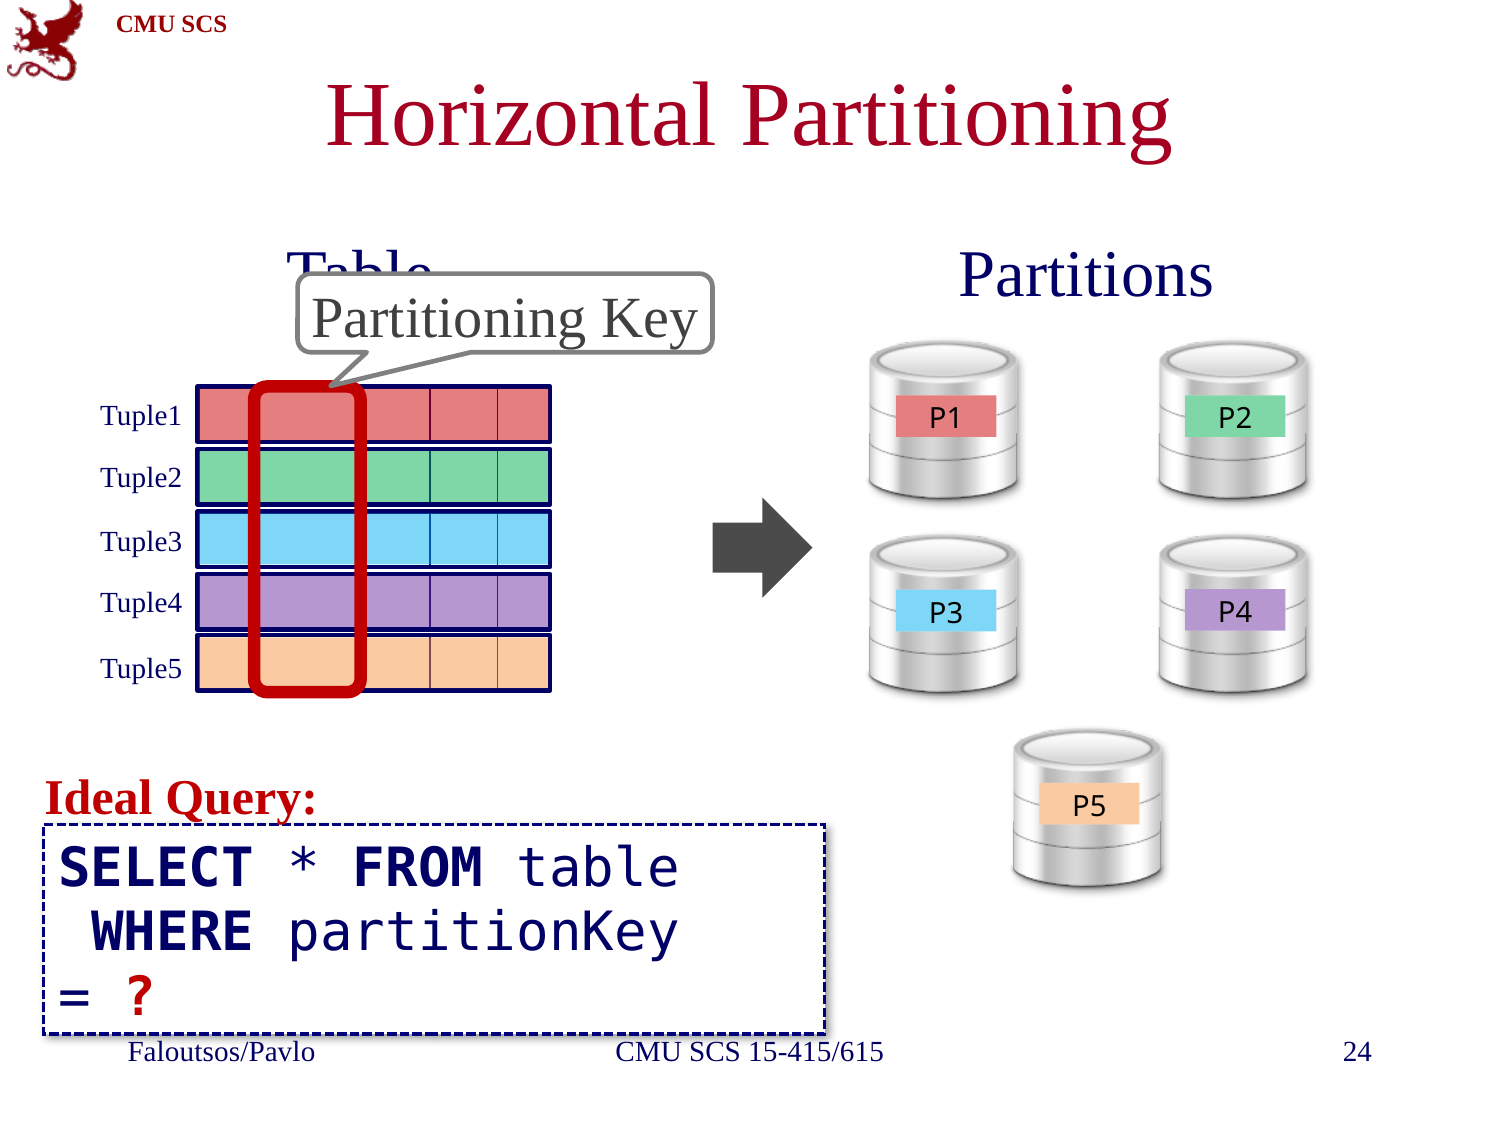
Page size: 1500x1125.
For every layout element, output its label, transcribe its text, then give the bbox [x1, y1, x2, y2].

footer CMU SCS 15-415/615 [512, 1024, 988, 1101]
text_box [1184, 588, 1286, 631]
slide_number 24 [1074, 1024, 1388, 1101]
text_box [197, 634, 551, 691]
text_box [1038, 782, 1140, 825]
title Horizontal Partitioning [112, 23, 1388, 212]
picture [993, 726, 1180, 890]
text_box Tuple3 [85, 515, 192, 565]
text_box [197, 511, 551, 568]
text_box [197, 386, 551, 443]
picture [6, 0, 85, 82]
text_box Tuple4 [85, 576, 193, 626]
picture [849, 533, 1036, 696]
text_box Partitioning Key [297, 273, 713, 384]
picture [849, 339, 1036, 503]
slide_number Faloutsos/Pavlo [112, 1044, 426, 1101]
text_box SELECT * FROM table WHERE partitionKey = ? [43, 824, 825, 1034]
text_box Tuple5 [85, 641, 192, 692]
text_box Tuple1 [85, 388, 193, 439]
text_box Partitions [943, 237, 1230, 317]
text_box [197, 573, 551, 630]
text_box Tuple2 [85, 451, 193, 501]
text_box Table [271, 237, 450, 317]
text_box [197, 448, 551, 505]
text_box Ideal Query: [44, 764, 319, 825]
text_box [712, 497, 813, 598]
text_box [895, 394, 997, 438]
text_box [895, 589, 997, 632]
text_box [1184, 394, 1286, 438]
picture [1138, 339, 1326, 503]
picture [1138, 533, 1326, 696]
